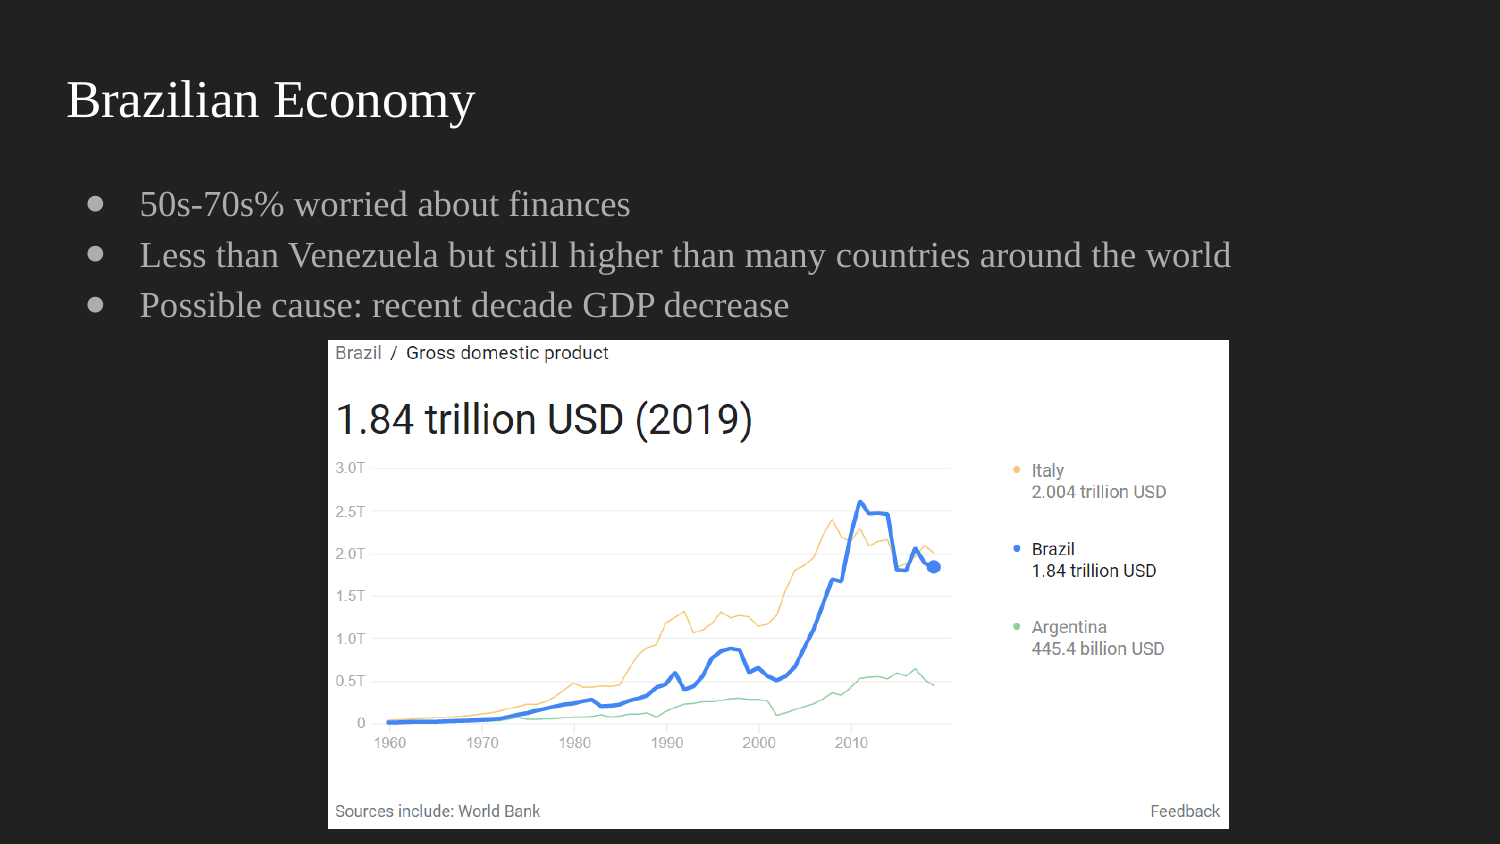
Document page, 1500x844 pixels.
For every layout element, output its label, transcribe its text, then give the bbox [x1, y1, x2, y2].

title Brazilian Economy [51, 49, 1449, 144]
list 50s-70s% worried about finances Less than Venezuela but still higher than many countries around the world Possible cause: recent decade GDP decrease [51, 158, 1449, 341]
picture [327, 340, 1230, 830]
